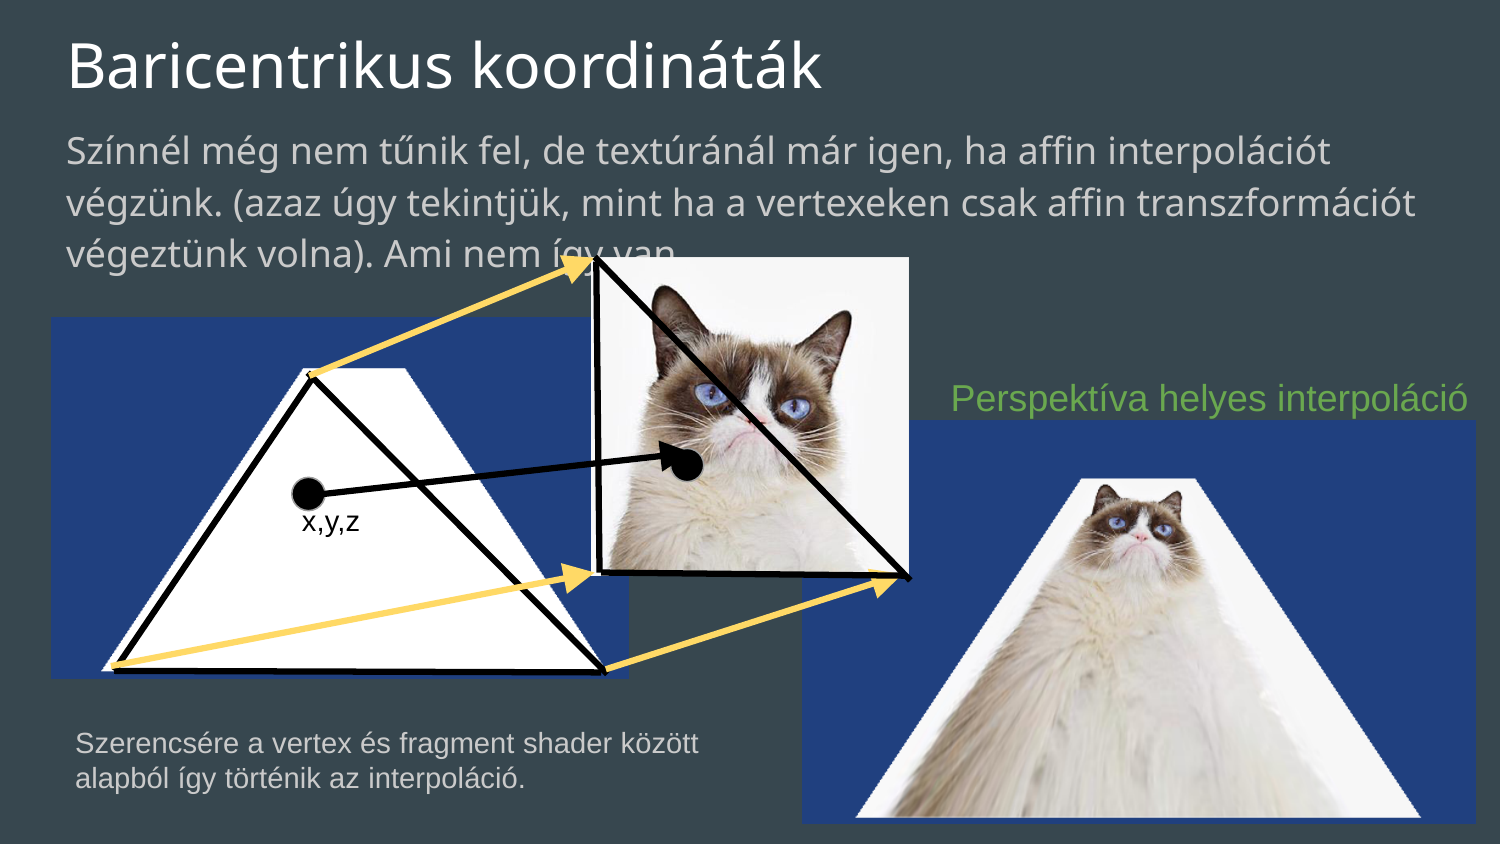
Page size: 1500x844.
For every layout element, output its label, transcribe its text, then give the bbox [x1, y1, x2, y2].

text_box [318, 504, 588, 570]
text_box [596, 261, 600, 450]
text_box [307, 452, 692, 496]
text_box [110, 572, 595, 667]
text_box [605, 588, 903, 670]
text_box Szerencsére a vertex és fragment shader között alapból így történik az interpoláció. [60, 708, 759, 827]
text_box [604, 572, 906, 576]
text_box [318, 384, 588, 450]
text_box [594, 256, 911, 581]
picture [802, 419, 1477, 824]
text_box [308, 257, 592, 377]
picture [50, 316, 629, 679]
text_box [113, 375, 315, 570]
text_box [596, 504, 600, 573]
list Színnél még nem tűnik fel, de textúránál már igen, ha affin interpolációt végzünk. (azaz úgy tekintjük, mint ha a vertexeken csak affin transzformációt végeztünk volna). Ami nem így van. [51, 105, 1449, 235]
title Baricentrikus koordináták [51, 11, 1449, 105]
text_box Perspektíva helyes interpoláció [935, 358, 1500, 466]
